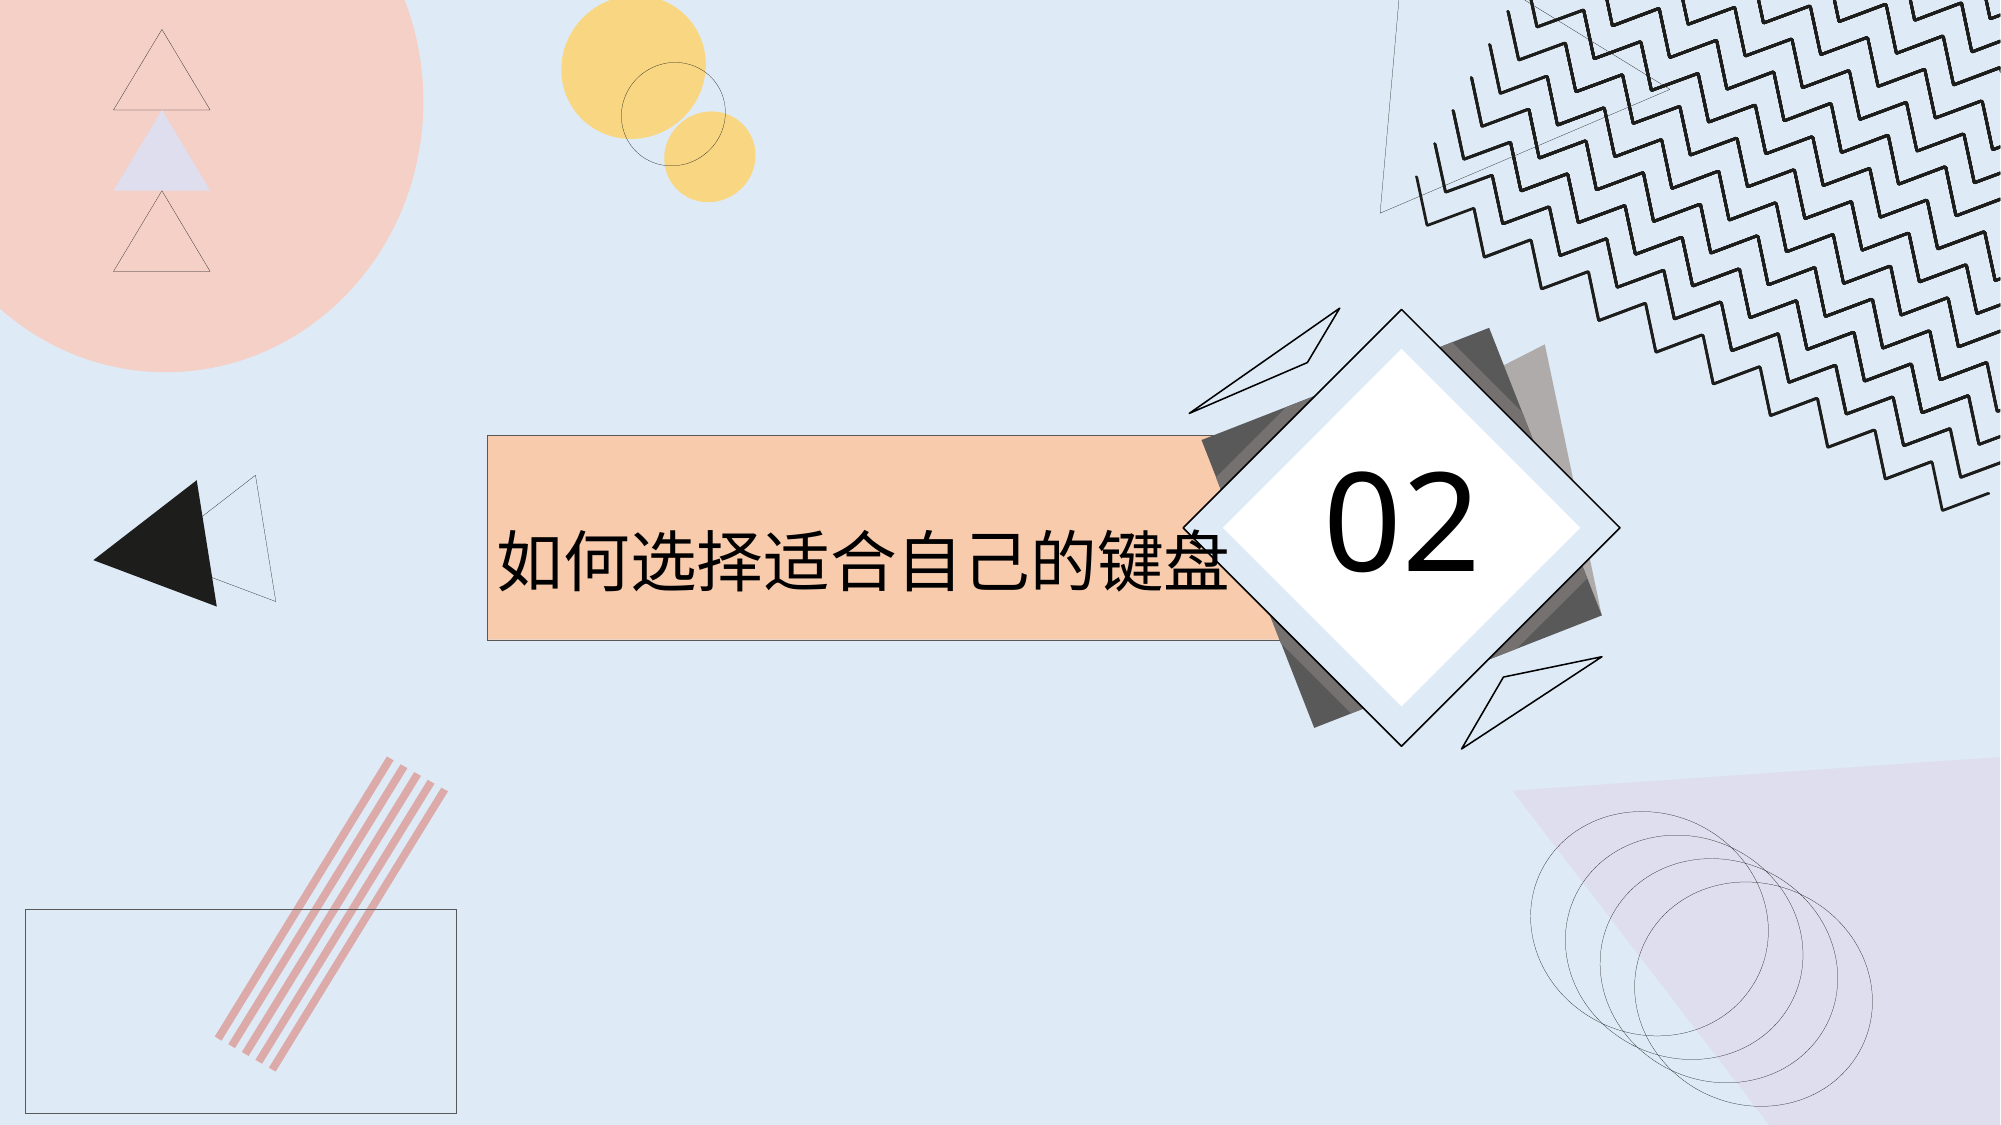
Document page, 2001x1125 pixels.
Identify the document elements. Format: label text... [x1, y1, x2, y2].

text_box 02 [1308, 426, 1524, 607]
text_box 如何选择适合自己的键盘 [481, 512, 1250, 607]
